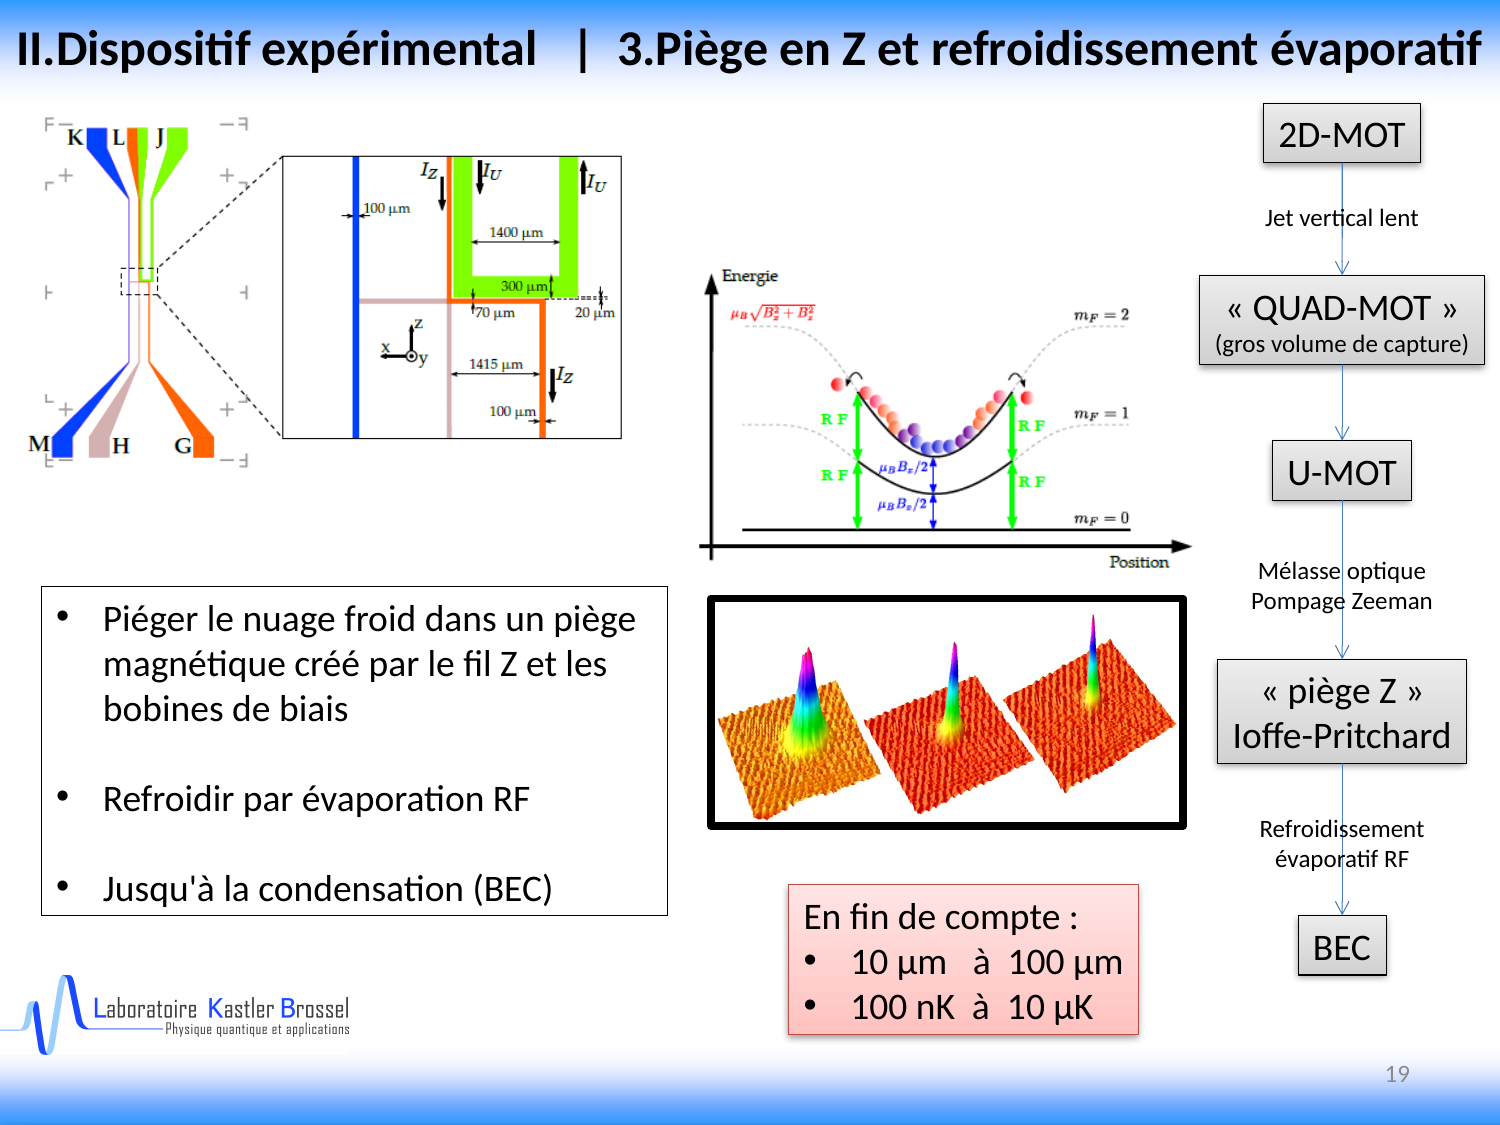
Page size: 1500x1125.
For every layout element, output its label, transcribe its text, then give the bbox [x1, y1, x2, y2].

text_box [1198, 103, 1486, 976]
title II.Dispositif expérimental | 3.Piège en Z et refroidissement évaporatif [0, 0, 1500, 90]
slide_number 19 [1074, 1042, 1425, 1103]
text_box Piéger le nuage froid dans un piège magnétique créé par le fil Z et les bobines de biais Refroidir par évaporation RF Jusqu'à la condensation (BEC) [41, 586, 668, 916]
picture [0, 90, 1500, 1125]
text_box En fin de compte : 10 µm à 100 µm 100 nK à 10 µK [788, 884, 1139, 1035]
